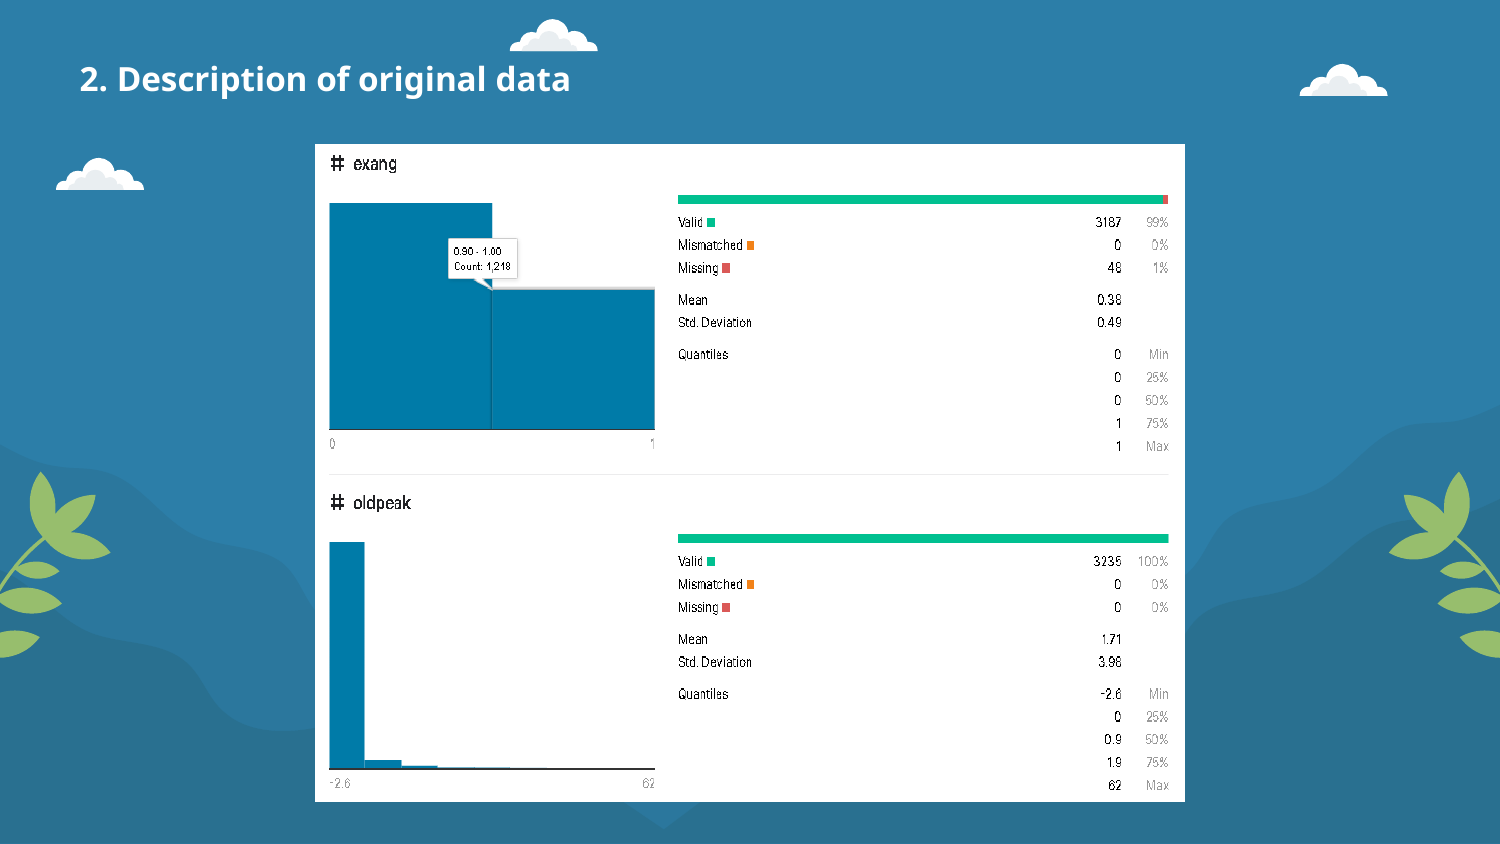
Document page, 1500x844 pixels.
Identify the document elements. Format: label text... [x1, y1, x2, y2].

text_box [55, 157, 145, 191]
picture [314, 144, 1185, 802]
text_box 2. Description of original data [64, 81, 650, 114]
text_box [509, 18, 598, 52]
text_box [1299, 63, 1388, 97]
